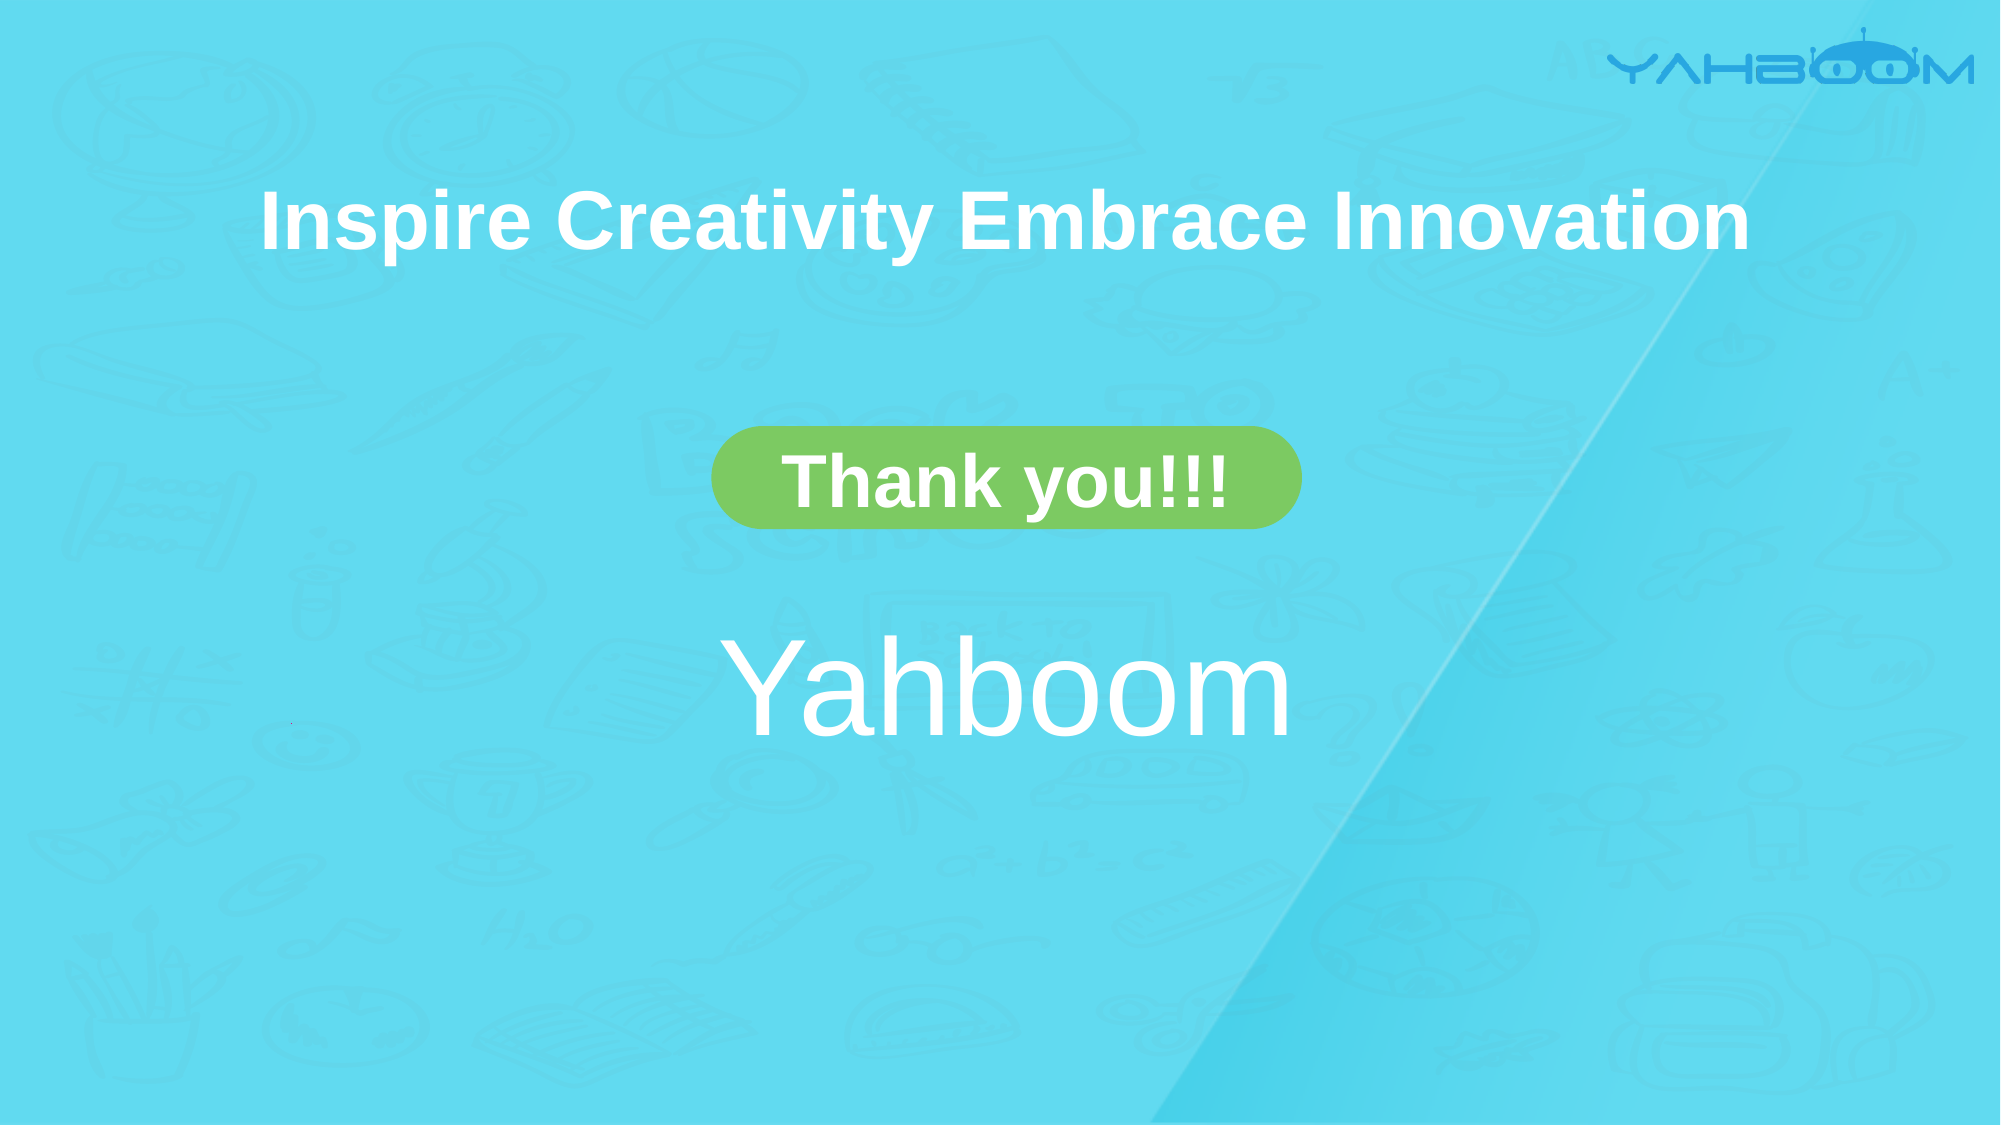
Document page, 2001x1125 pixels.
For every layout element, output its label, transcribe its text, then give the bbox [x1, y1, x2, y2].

text_box Inspire Creativity Embrace Innovation [244, 134, 1769, 274]
text_box Thank you!!! [710, 424, 1304, 531]
picture [0, 0, 2001, 1125]
text_box Yahboom [702, 548, 1311, 770]
